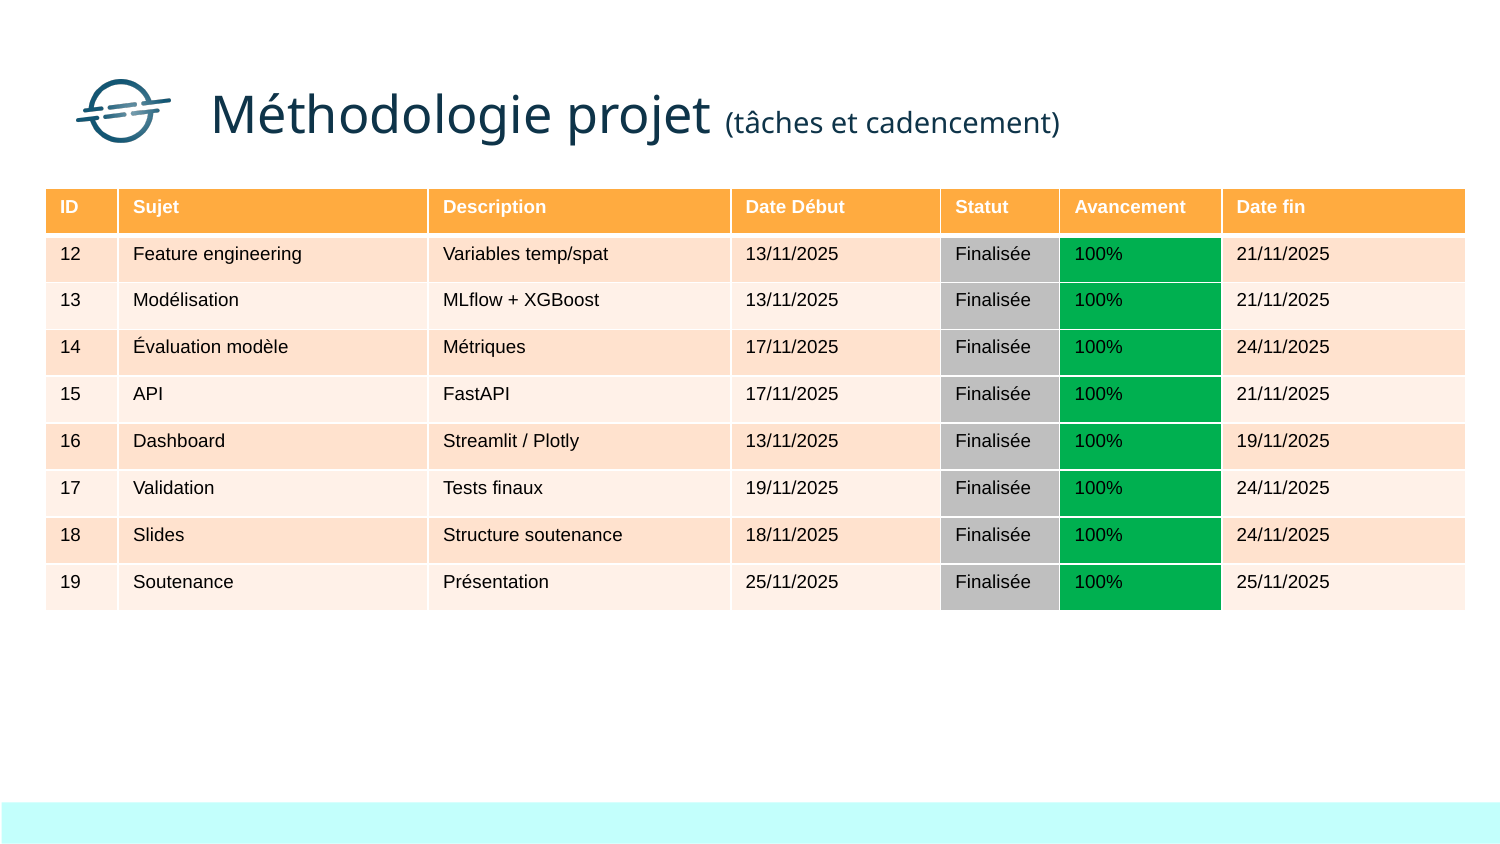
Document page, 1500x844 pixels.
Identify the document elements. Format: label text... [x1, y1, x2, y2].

table_cell 13 [46, 283, 117, 329]
table_cell 16 [46, 424, 117, 469]
table_cell 18/11/2025 [732, 518, 940, 563]
table_cell Modélisation [119, 283, 427, 329]
table_cell 100% [1060, 330, 1221, 375]
table_cell Finalisée [941, 518, 1059, 563]
table_header Date Début [732, 189, 940, 233]
table_cell 13/11/2025 [732, 424, 940, 469]
table_cell 15 [46, 377, 117, 422]
table_cell Soutenance [119, 565, 427, 610]
table_cell Dashboard [119, 424, 427, 469]
table_cell Tests finaux [429, 471, 730, 516]
table_cell MLflow + XGBoost [429, 283, 730, 329]
table_header Sujet [119, 189, 427, 233]
table_cell Finalisée [941, 283, 1059, 329]
table_cell 24/11/2025 [1223, 518, 1465, 563]
table_header ID [46, 189, 117, 233]
table_cell Finalisée [941, 471, 1059, 516]
table_cell 21/11/2025 [1223, 283, 1465, 329]
text_box [1, 802, 1500, 844]
table_cell 18 [46, 518, 117, 563]
table_cell 100% [1060, 471, 1221, 516]
table_cell Finalisée [941, 377, 1059, 422]
table_cell Métriques [429, 330, 730, 375]
table_header Description [429, 189, 730, 233]
table_cell Finalisée [941, 330, 1059, 375]
table_cell Présentation [429, 565, 730, 610]
table_cell 17/11/2025 [732, 330, 940, 375]
table_cell 100% [1060, 565, 1221, 610]
table_cell 100% [1060, 424, 1221, 469]
table_cell 21/11/2025 [1223, 377, 1465, 422]
table_cell Finalisée [941, 424, 1059, 469]
table_cell 25/11/2025 [732, 565, 940, 610]
picture [75, 78, 171, 143]
table_cell API [119, 377, 427, 422]
table_cell 13/11/2025 [732, 238, 940, 282]
table_header Date fin [1223, 189, 1465, 233]
table_cell Slides [119, 518, 427, 563]
table_cell 17 [46, 471, 117, 516]
table_cell Finalisée [941, 238, 1059, 282]
title Méthodologie projet (tâches et cadencement) [195, 66, 1396, 154]
table_cell 100% [1060, 238, 1221, 282]
table_cell Variables temp/spat [429, 238, 730, 282]
table_cell Feature engineering [119, 238, 427, 282]
table_cell 100% [1060, 518, 1221, 563]
table_cell 12 [46, 238, 117, 282]
table_cell 100% [1060, 377, 1221, 422]
table_cell 24/11/2025 [1223, 471, 1465, 516]
table_cell 13/11/2025 [732, 283, 940, 329]
table_cell 19 [46, 565, 117, 610]
table_header Statut [941, 189, 1059, 233]
table_cell FastAPI [429, 377, 730, 422]
table_cell 19/11/2025 [1223, 424, 1465, 469]
table_cell Finalisée [941, 565, 1059, 610]
table_cell Streamlit / Plotly [429, 424, 730, 469]
table_cell 25/11/2025 [1223, 565, 1465, 610]
table_cell Validation [119, 471, 427, 516]
table_cell 21/11/2025 [1223, 238, 1465, 282]
table_cell 19/11/2025 [732, 471, 940, 516]
table_cell 100% [1060, 283, 1221, 329]
table_header Avancement [1060, 189, 1221, 233]
table_cell Évaluation modèle [119, 330, 427, 375]
table_cell 17/11/2025 [732, 377, 940, 422]
table_cell Structure soutenance [429, 518, 730, 563]
table_cell 14 [46, 330, 117, 375]
table_cell 24/11/2025 [1223, 330, 1465, 375]
